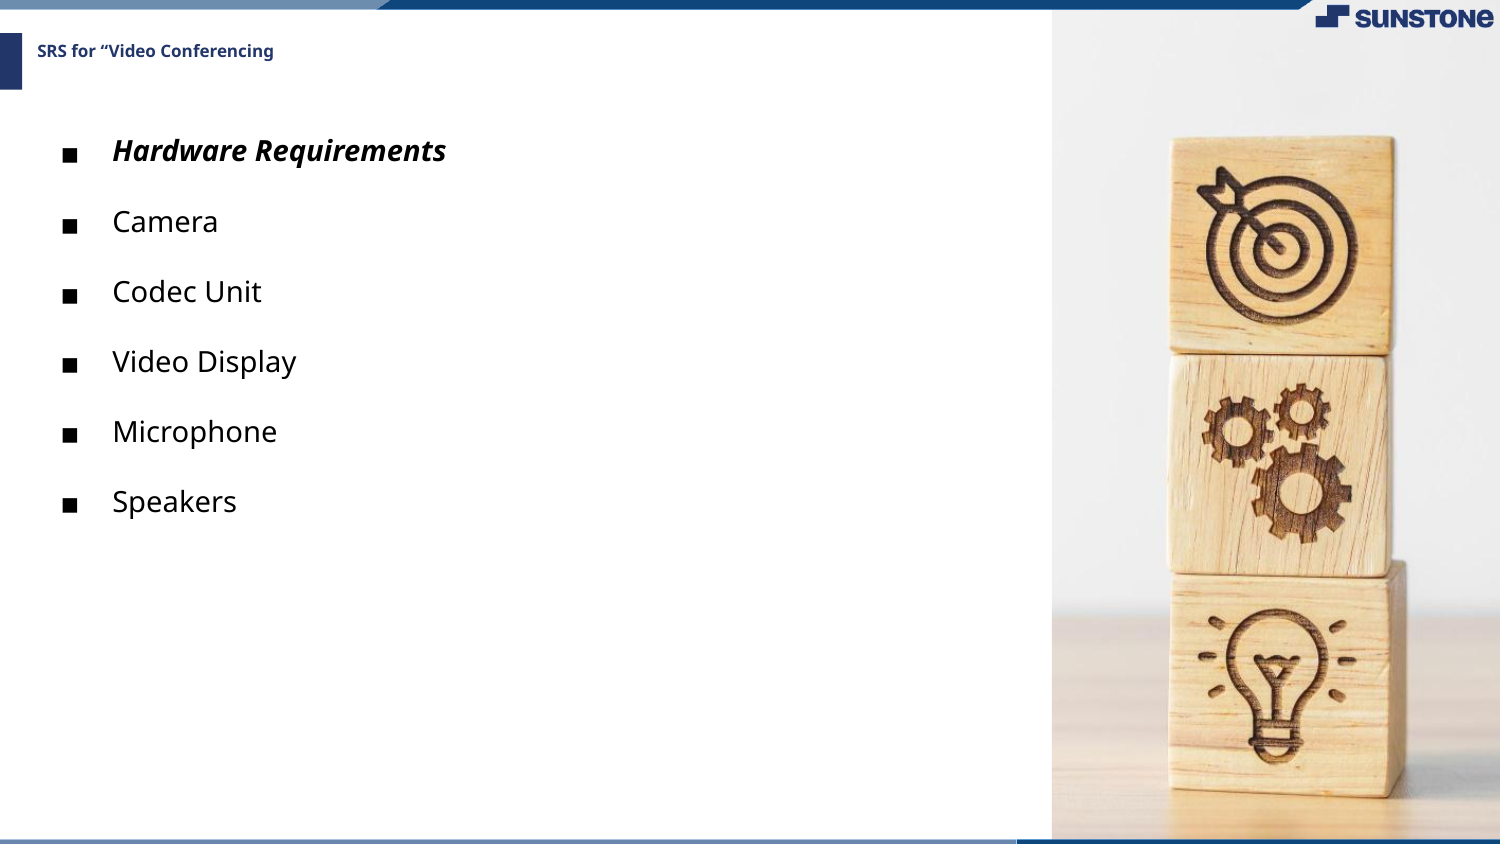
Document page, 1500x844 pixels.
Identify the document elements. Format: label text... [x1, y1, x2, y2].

list Camera Codec Unit Video Display Microphone Speakers [22, 195, 996, 769]
title SRS for “Video Conferencing [22, 33, 1316, 90]
picture [0, 0, 1500, 844]
list Hardware Requirements [22, 124, 750, 181]
